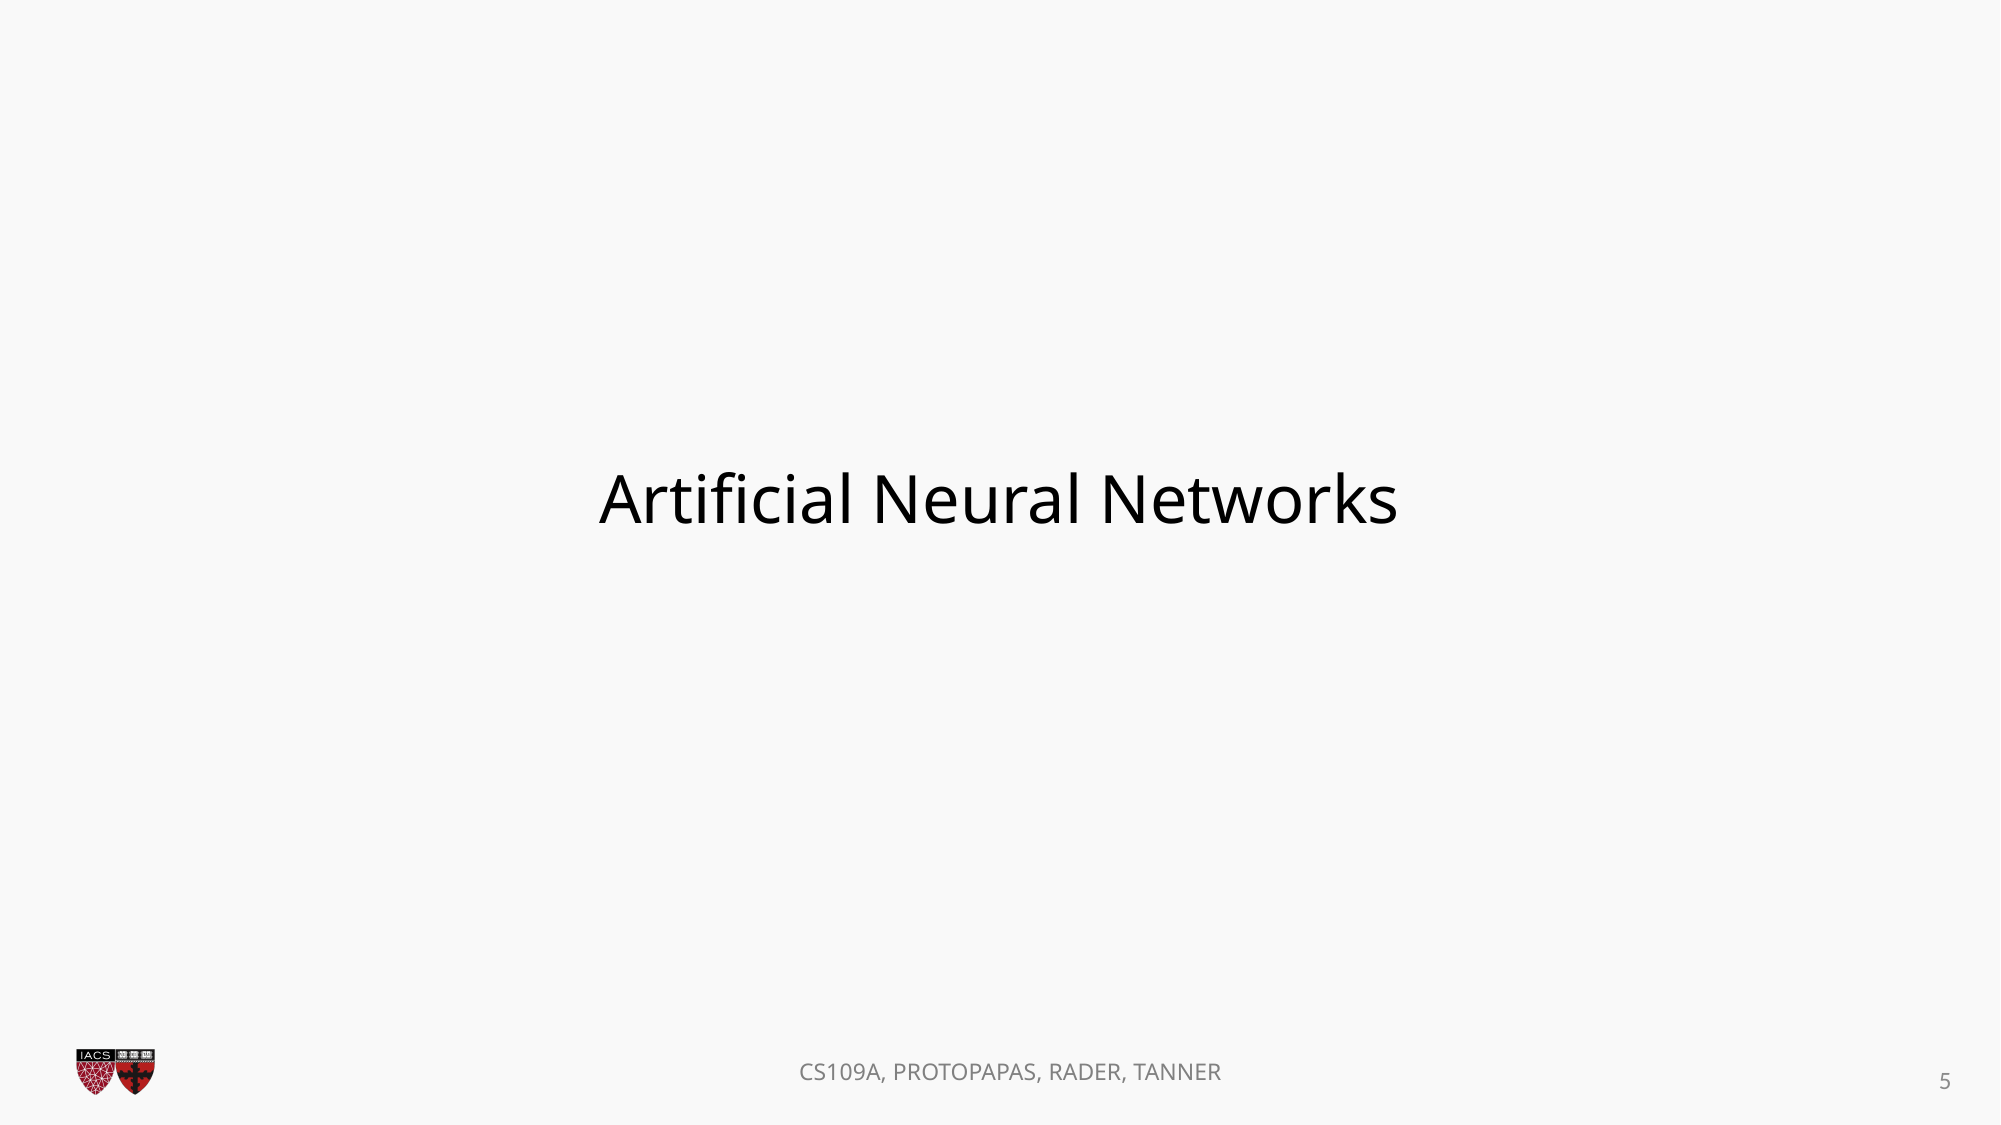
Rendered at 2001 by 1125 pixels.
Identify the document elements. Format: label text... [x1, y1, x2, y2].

picture [75, 1049, 155, 1095]
slide_number 5 [1500, 1050, 1967, 1110]
title Artificial Neural Networks [99, 449, 1900, 576]
